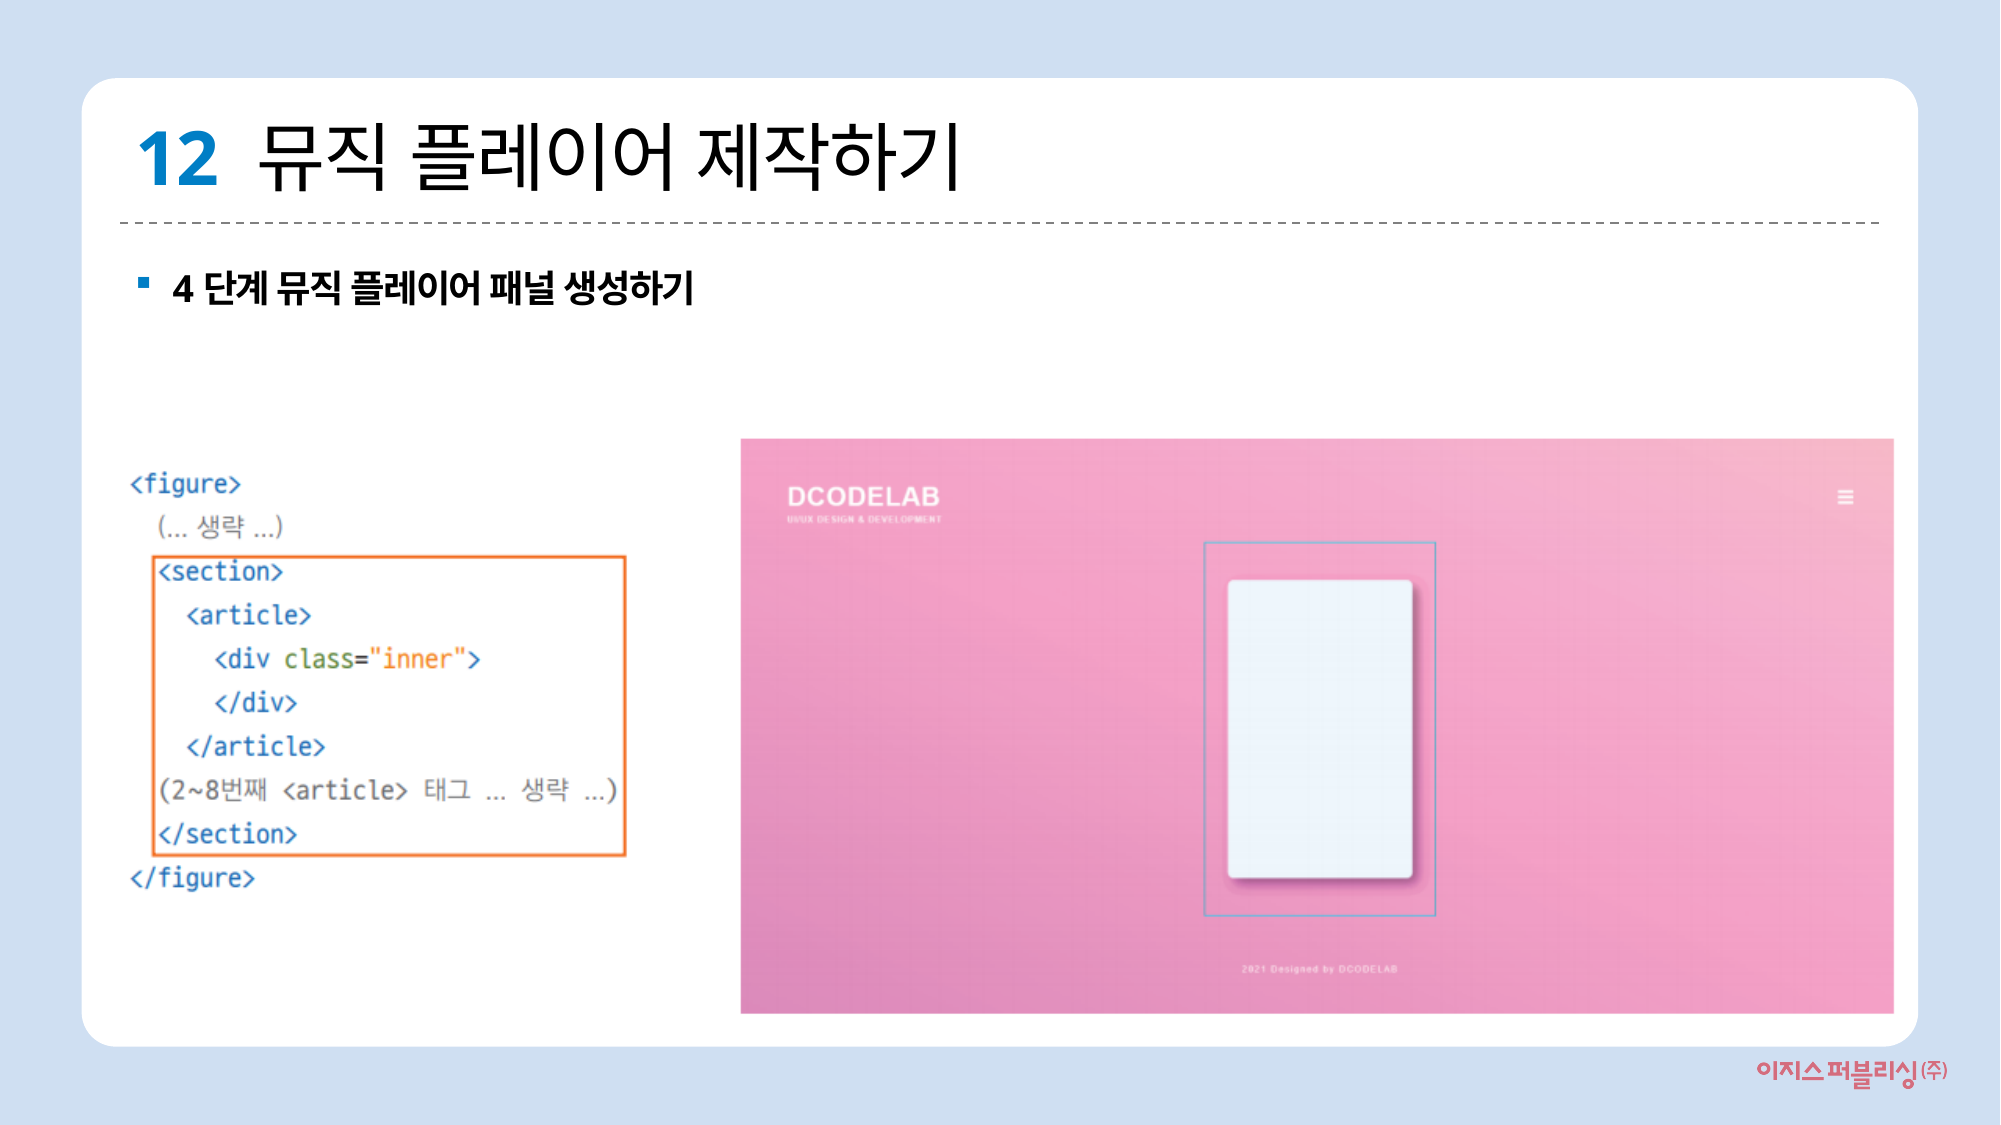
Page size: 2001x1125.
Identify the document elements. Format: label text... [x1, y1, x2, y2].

picture [737, 428, 1903, 1025]
list 4단계 뮤직 플레이어 패널 생성하기 [120, 257, 1050, 1025]
picture [120, 459, 638, 900]
title 12 뮤직 플레이어 제작하기 [120, 109, 1880, 209]
